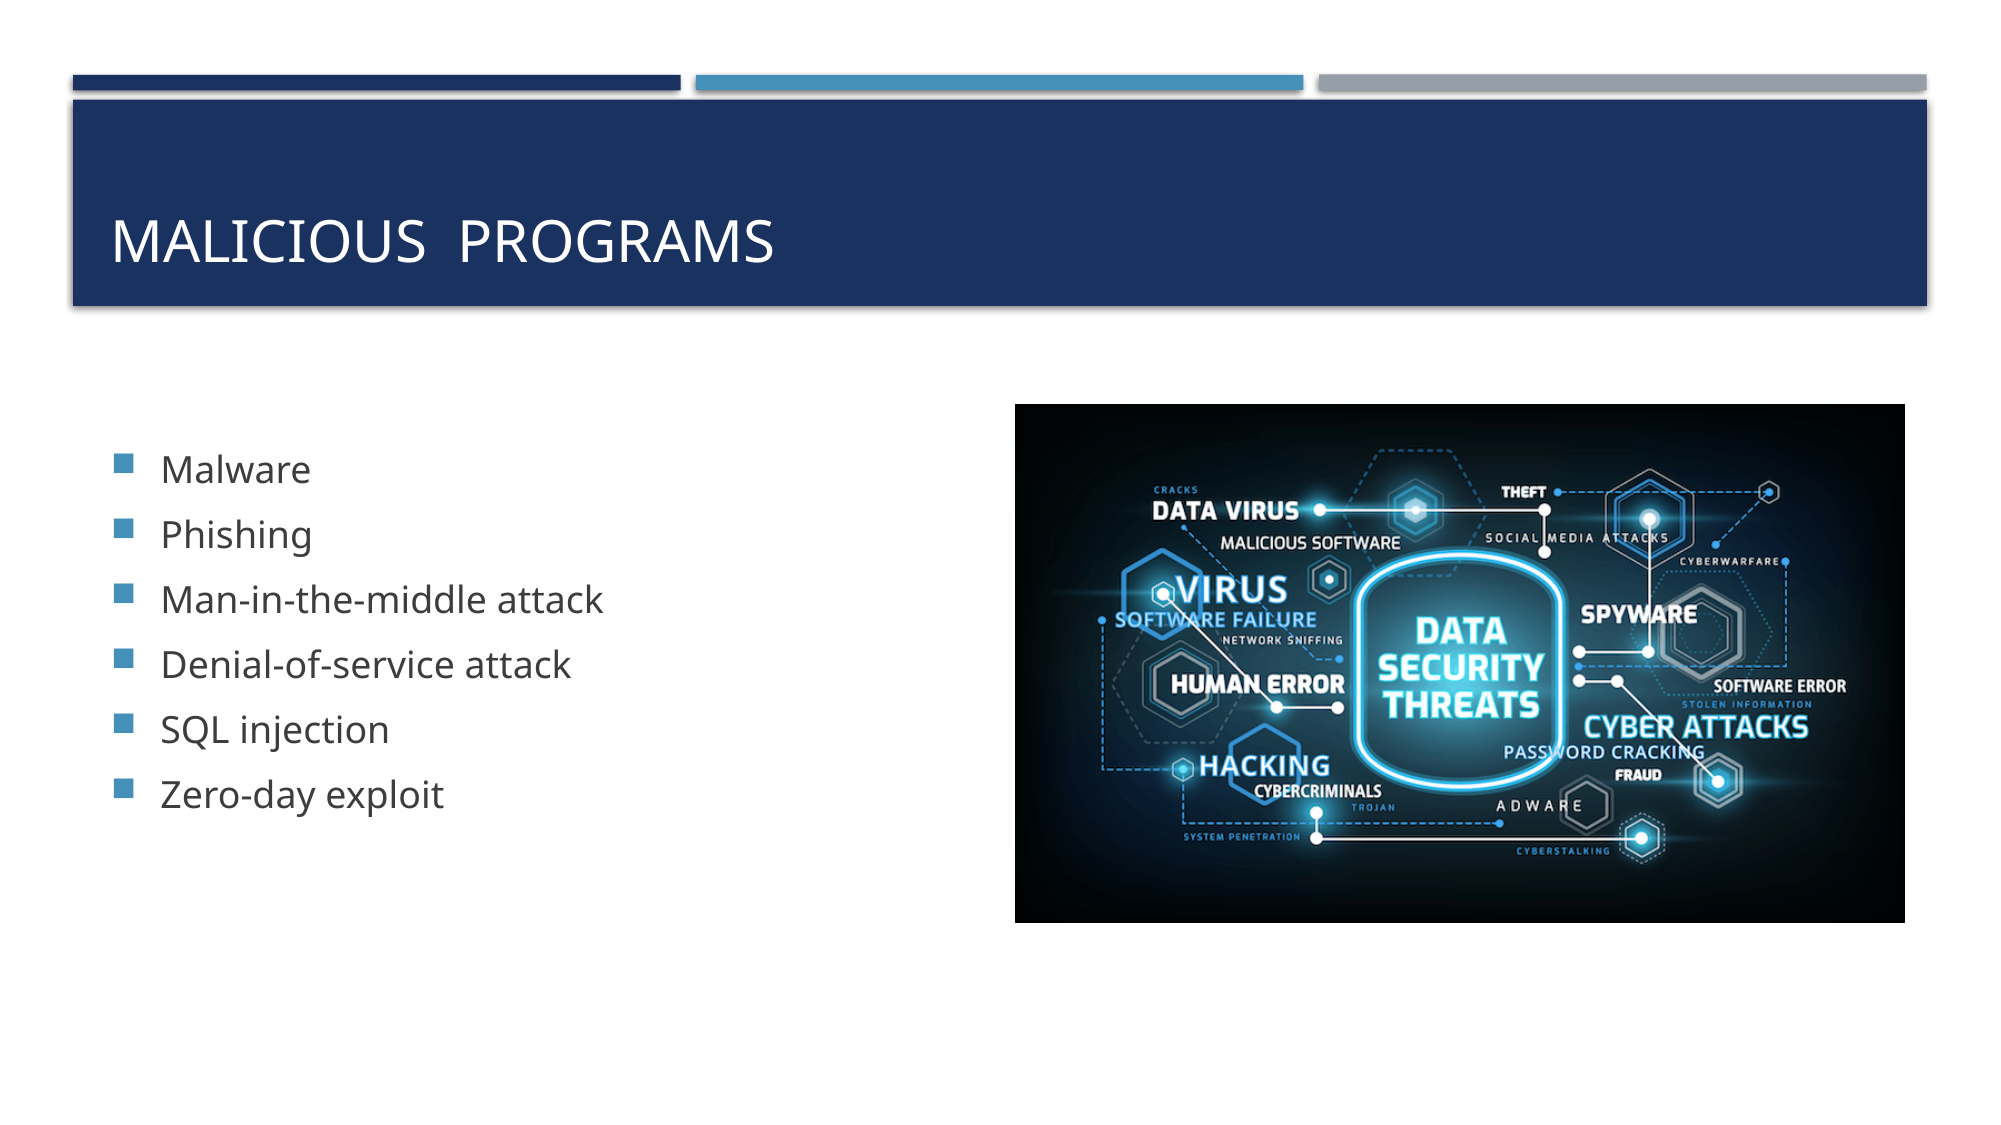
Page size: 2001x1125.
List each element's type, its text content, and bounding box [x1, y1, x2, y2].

title Malicious programs [95, 119, 1905, 282]
picture [1014, 403, 1906, 923]
list Malware Phishing Man-in-the-middle attack Denial-of-service attack SQL injection Zero-day exploit [95, 365, 985, 962]
